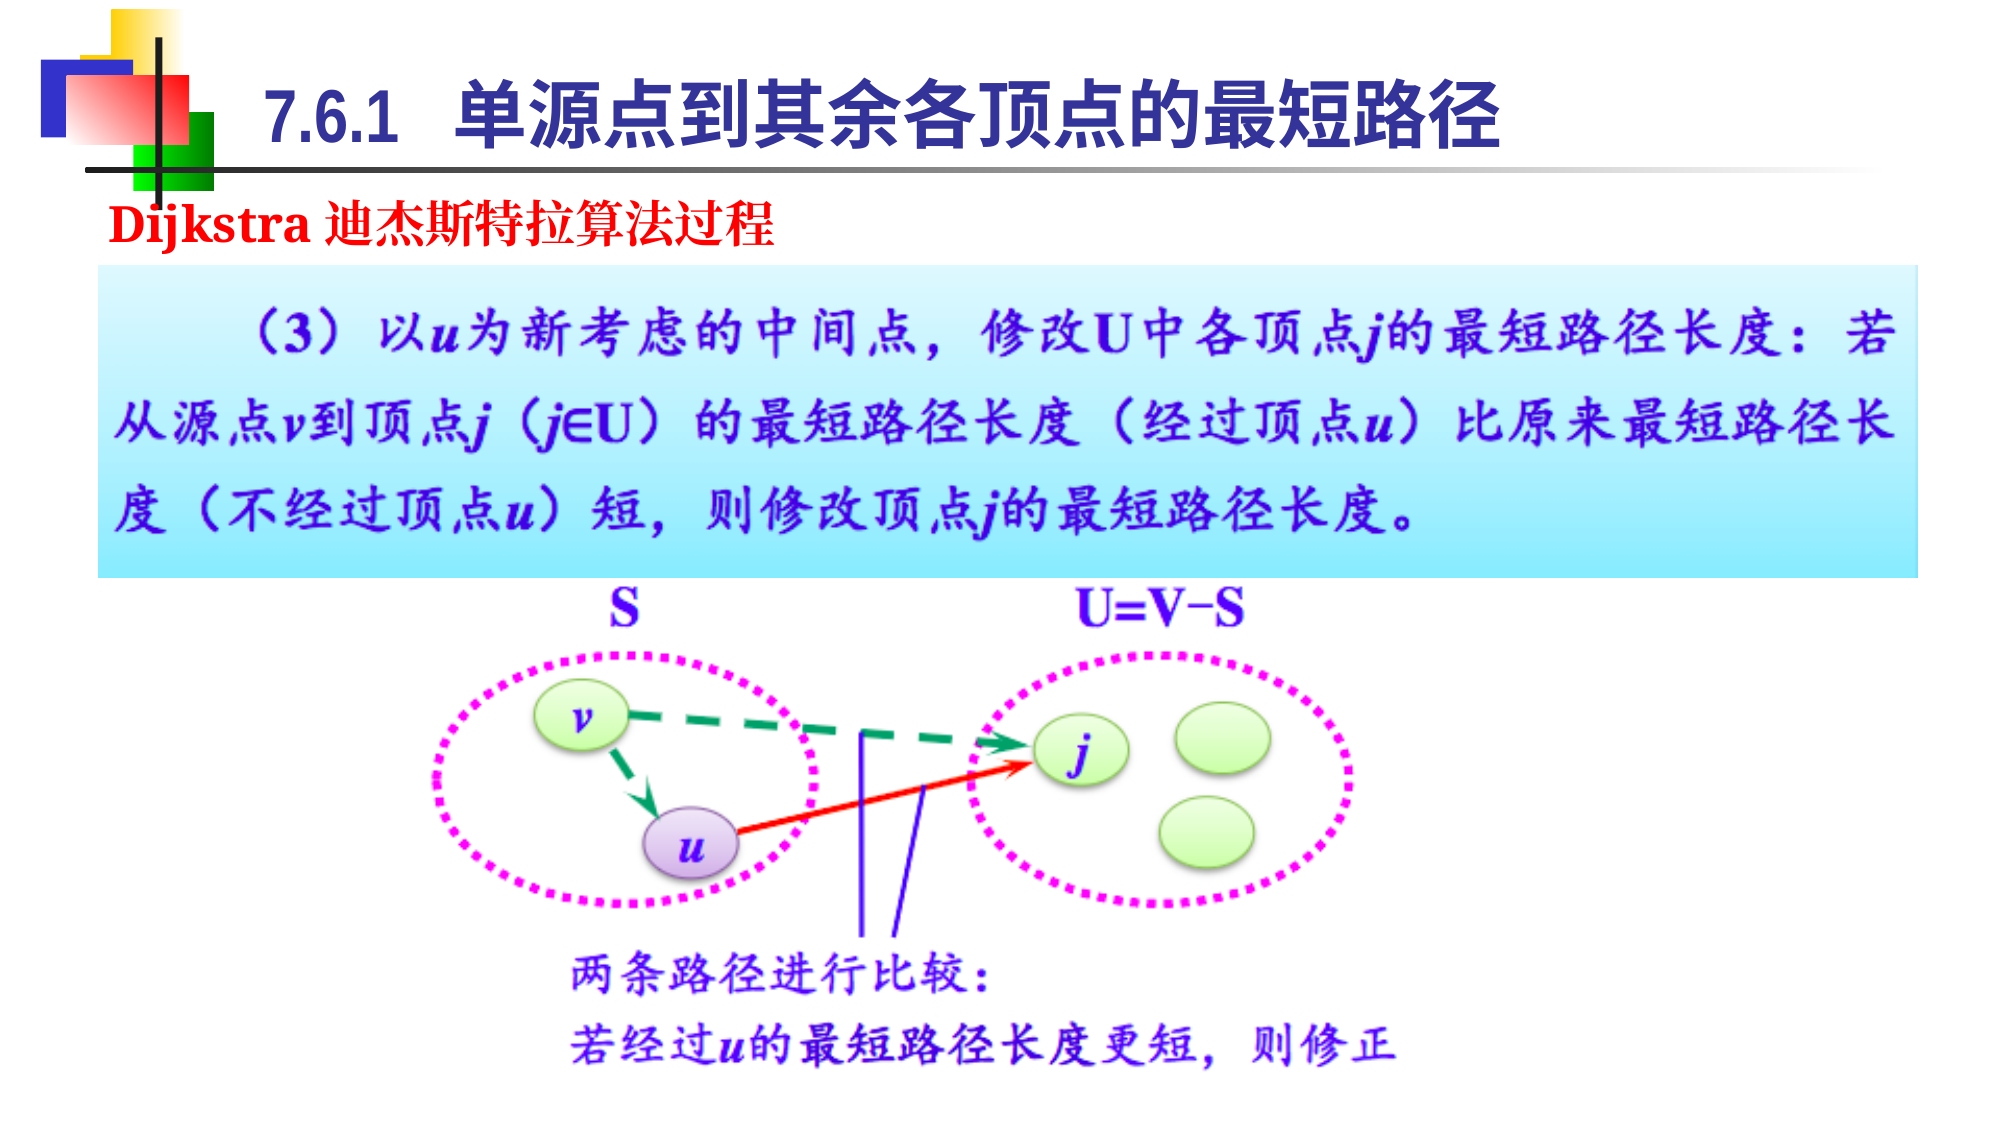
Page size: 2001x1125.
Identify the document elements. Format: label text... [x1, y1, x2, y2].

text_box 7.6.1 单源点到其余各顶点的最短路径 [248, 60, 1953, 186]
picture [385, 581, 1497, 1110]
picture [98, 264, 1918, 578]
text_box Dijkstra迪杰斯特拉算法过程 [93, 185, 790, 260]
